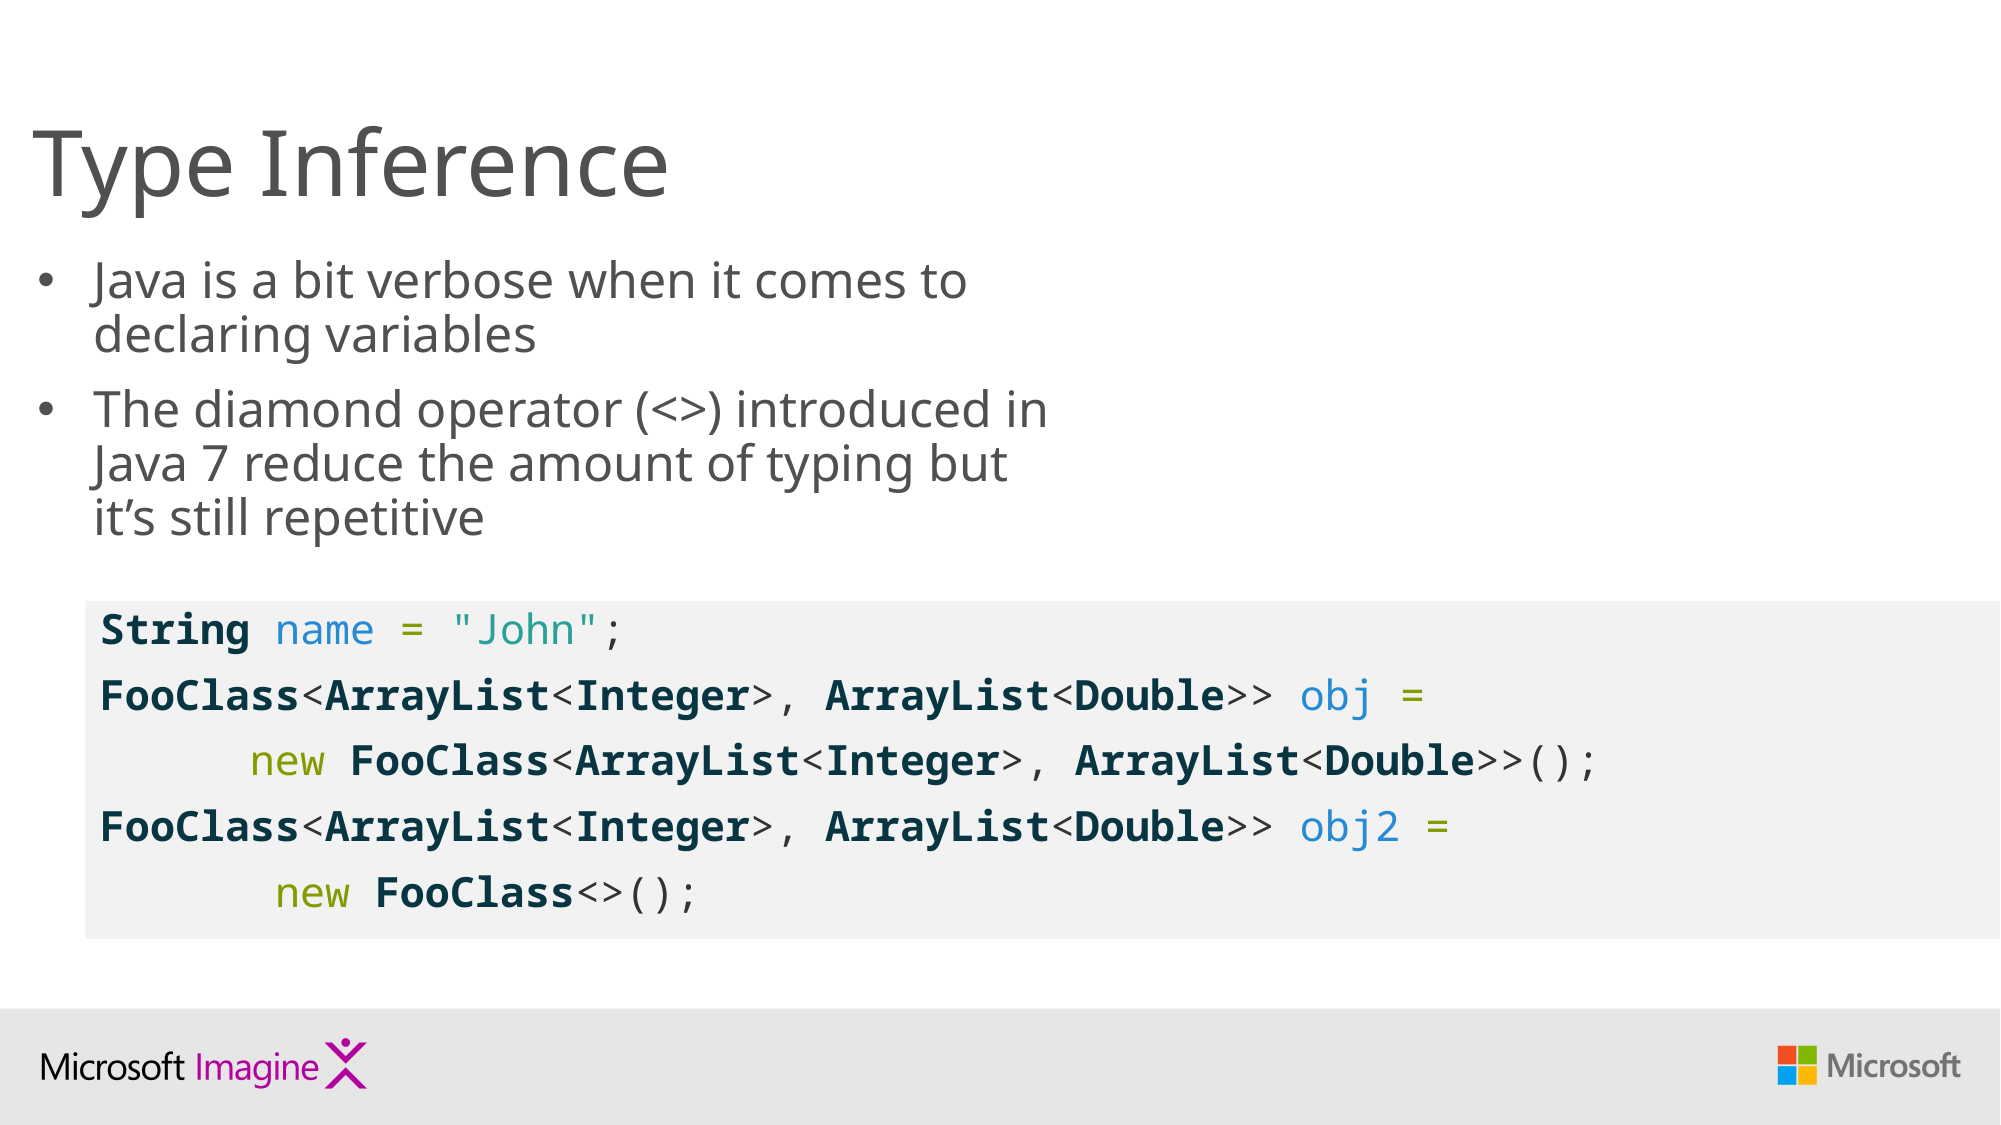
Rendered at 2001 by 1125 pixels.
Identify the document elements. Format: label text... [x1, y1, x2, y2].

list Java is a bit verbose when it comes to declaring variables The diamond operator (<>) introduced in Java 7 reduce the amount of typing but it’s still repetitive [22, 248, 1070, 911]
picture [0, 0, 2001, 1125]
list String name = "John"; FooClass<ArrayList<Integer>, ArrayList<Double>> obj = new FooClass<ArrayList<Integer>, ArrayList<Double>>(); FooClass<ArrayList<Integer>, ArrayList<Double>> obj2 = new FooClass<>(); [85, 600, 2000, 939]
title Type Inference [17, 109, 1070, 249]
